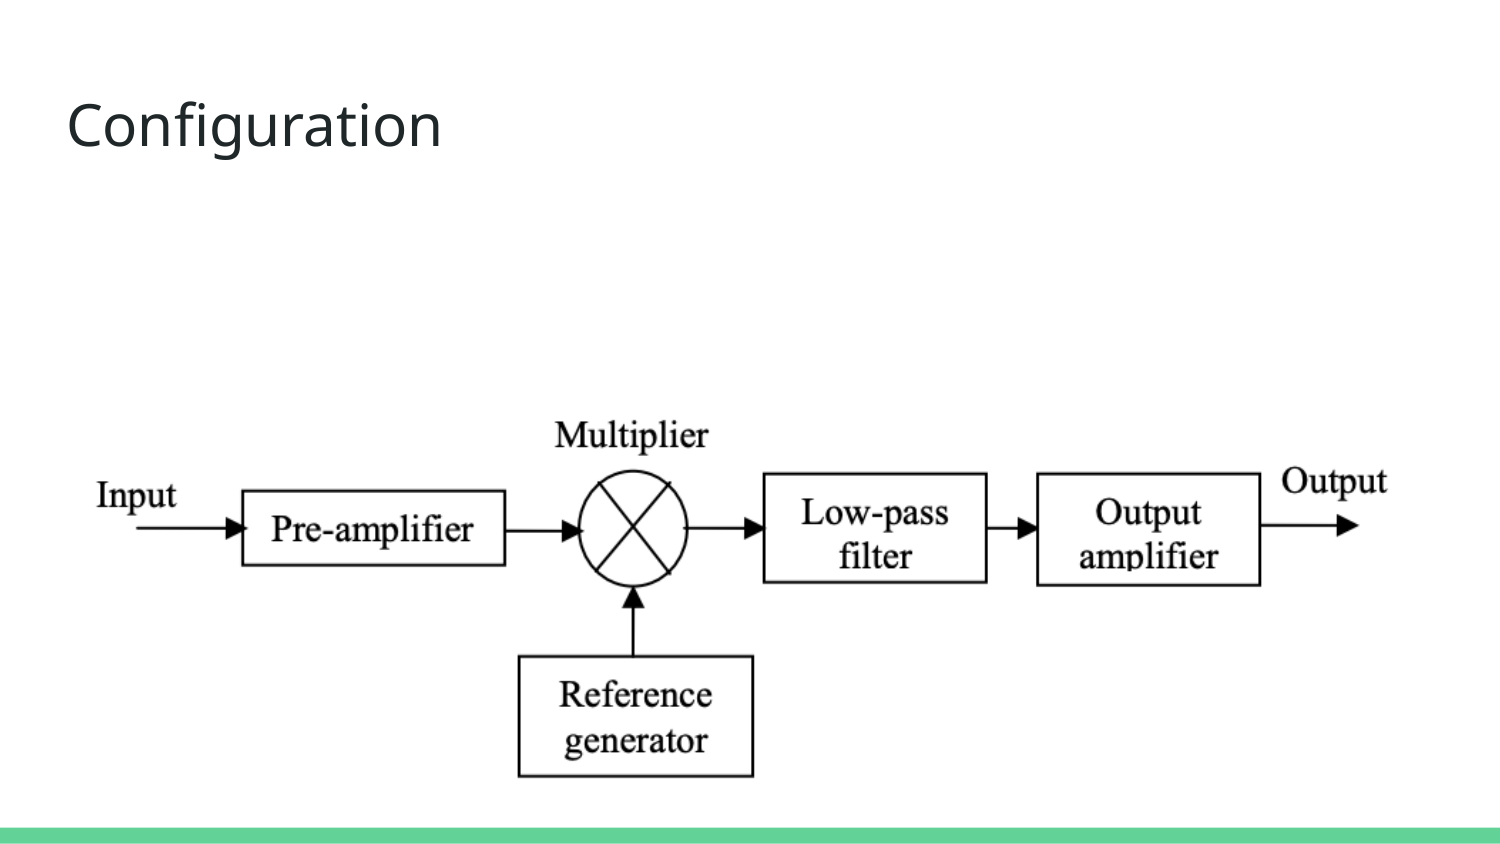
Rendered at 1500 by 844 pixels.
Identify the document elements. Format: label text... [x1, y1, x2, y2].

picture [64, 396, 1436, 821]
title Configuration [51, 72, 1449, 167]
